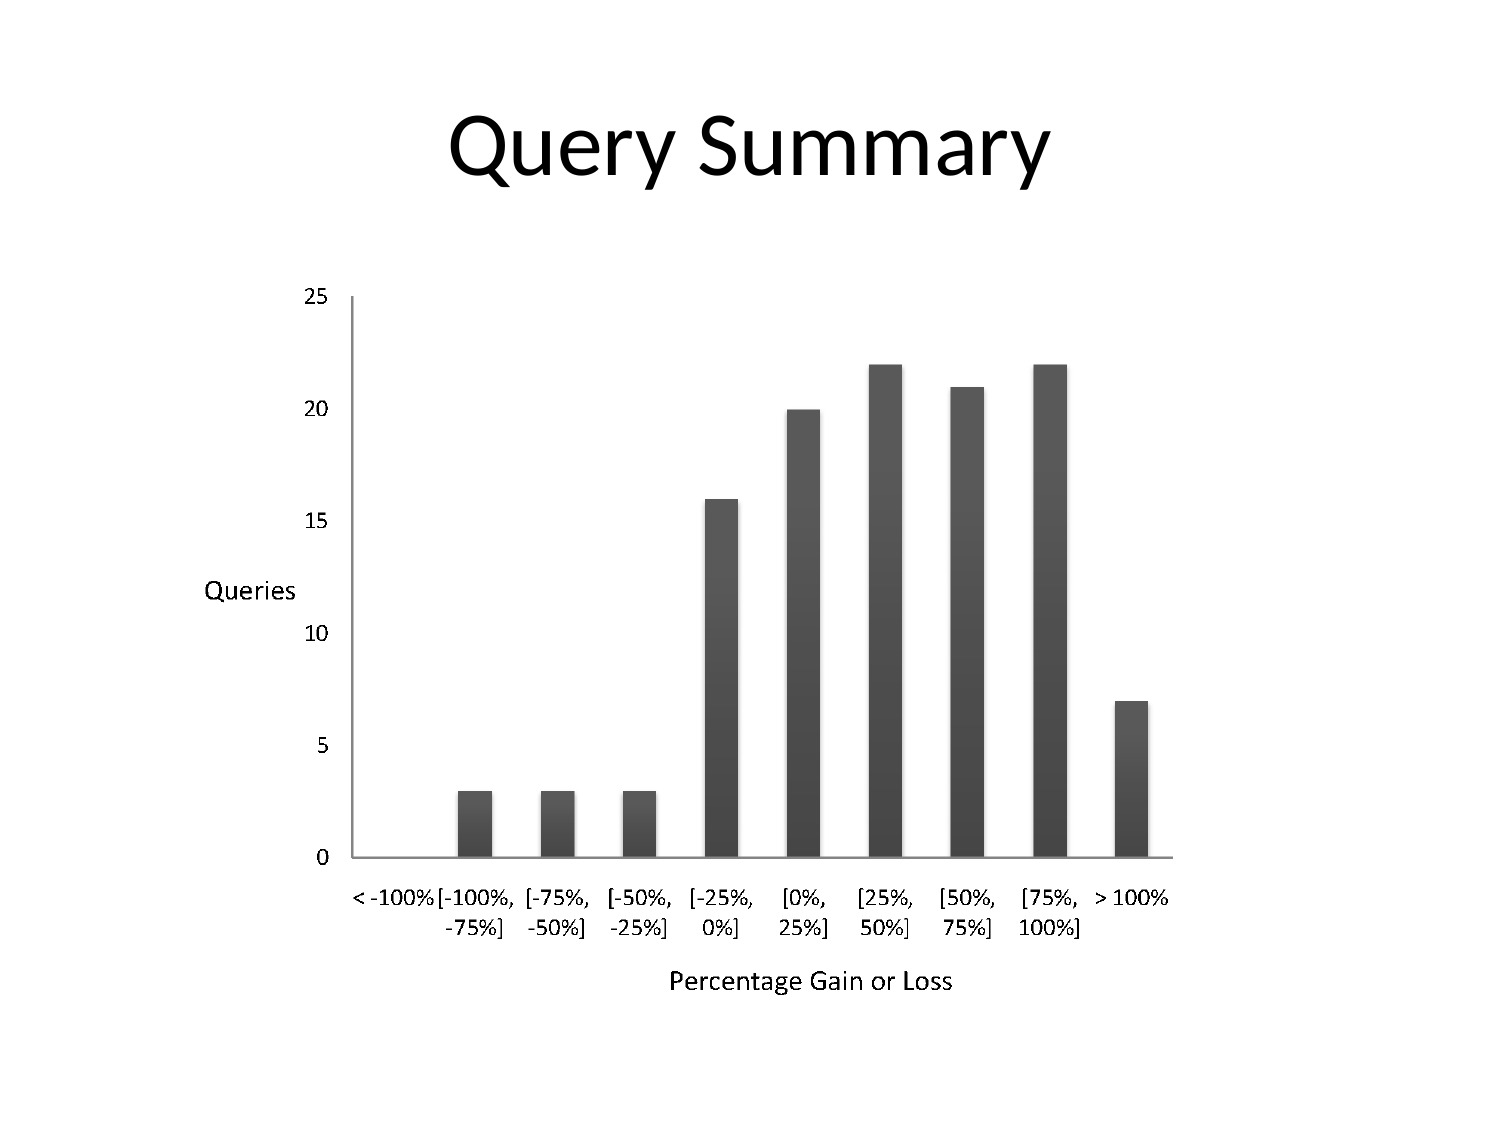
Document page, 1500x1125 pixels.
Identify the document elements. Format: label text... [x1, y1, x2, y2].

picture [187, 262, 1218, 1007]
title Query Summary [75, 45, 1425, 233]
